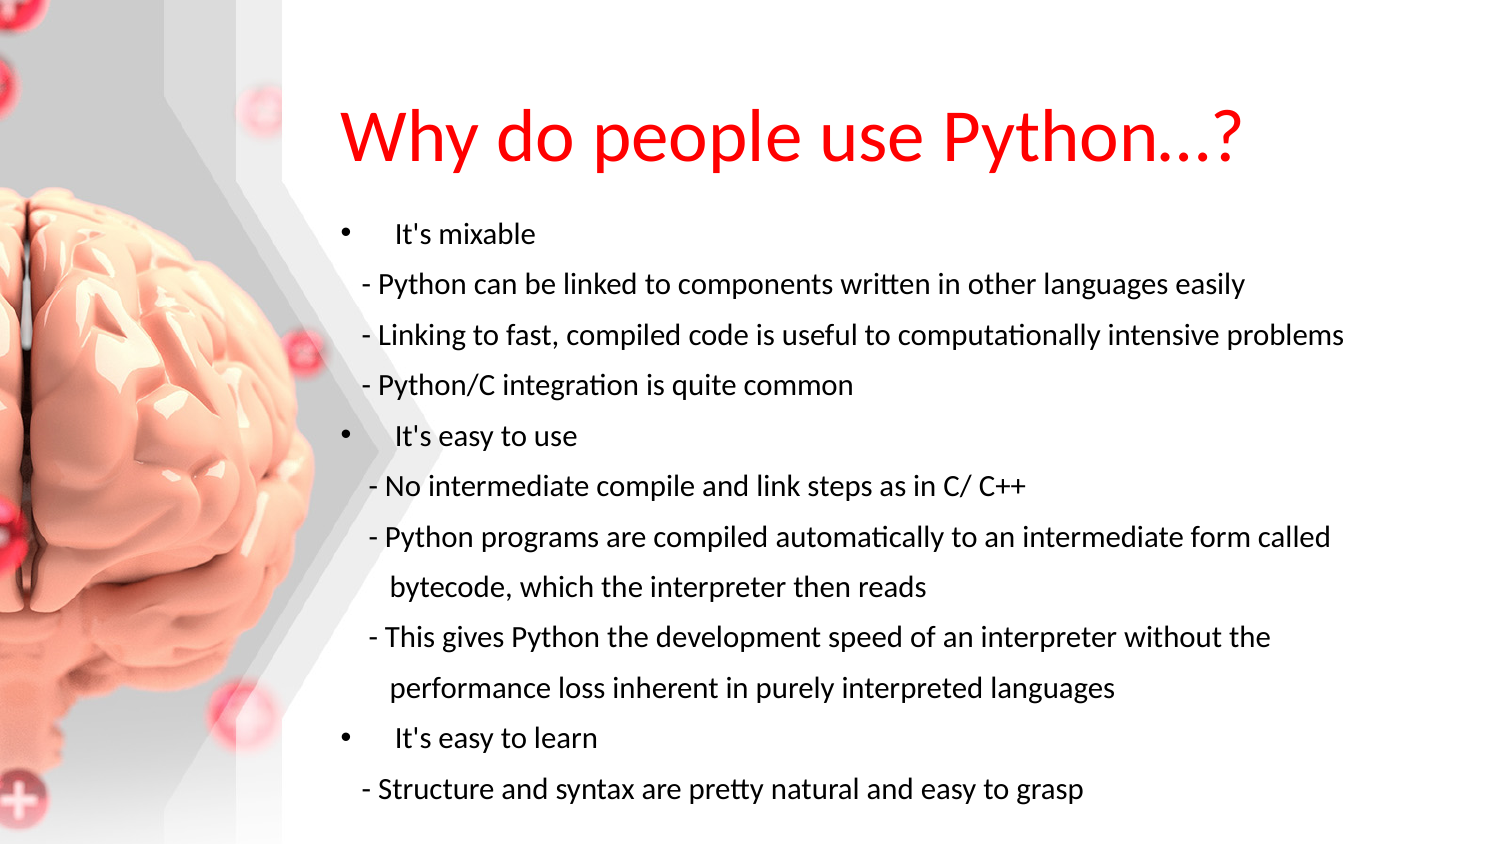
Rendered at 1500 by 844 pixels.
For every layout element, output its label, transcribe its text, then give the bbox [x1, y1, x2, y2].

picture [0, 0, 1500, 844]
title Why do people use Python…? [325, 71, 1433, 191]
list It's mixable - Python can be linked to components written in other languages easily - Linking to fast, compiled code is useful to computationally intensive problems - Python/C integration is quite common It's easy to use - No intermediate compile and link steps as in C/ C++ - Python programs are compiled automatically to an intermediate form called bytecode, which the interpreter then reads - This gives Python the development speed of an interpreter without the performance loss inherent in purely interpreted languages It's easy to learn - Structure and syntax are pretty natural and easy to grasp [325, 198, 1417, 832]
